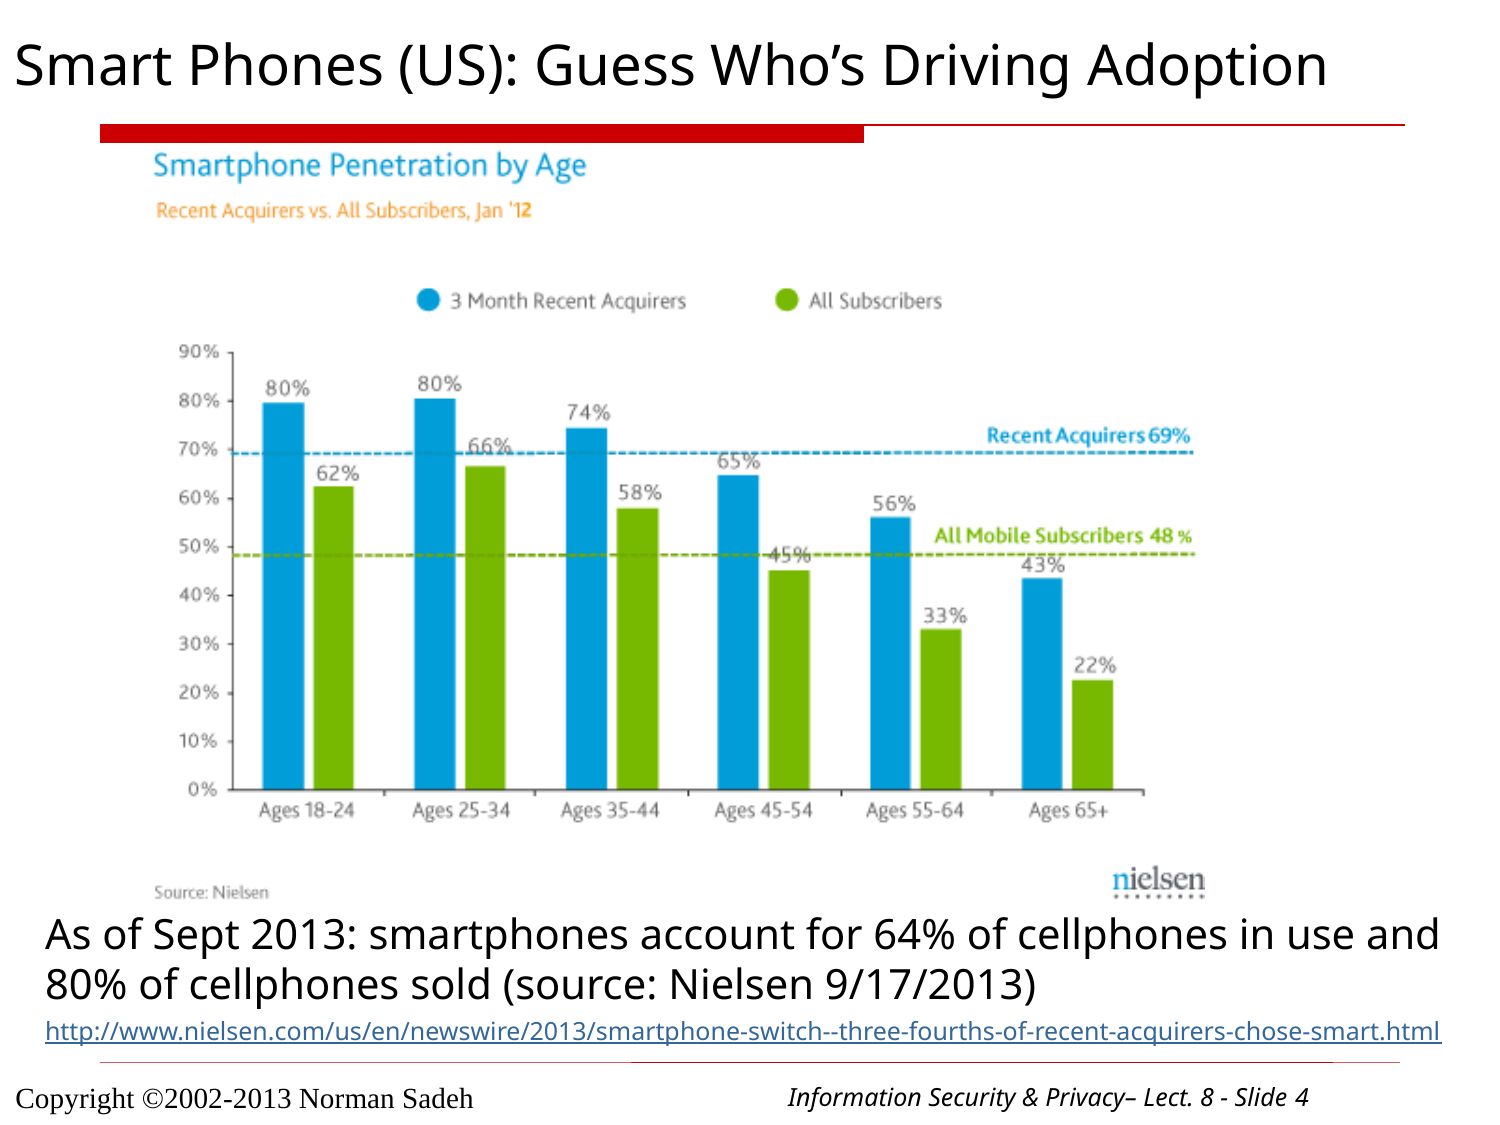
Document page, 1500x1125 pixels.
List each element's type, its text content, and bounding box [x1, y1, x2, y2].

text_box Smart Phones (US): Guess Who’s Driving Adoption [0, 21, 1500, 122]
picture [152, 147, 1205, 903]
text_box As of Sept 2013: smartphones account for 64% of cellphones in use and 80% of cellphones sold (source: Nielsen 9/17/2013) http://www.nielsen.com/us/en/newswire/2013/smartphone-switch--three-fourths-of-recent-acquirers-chose-smart.html [30, 900, 1500, 1119]
